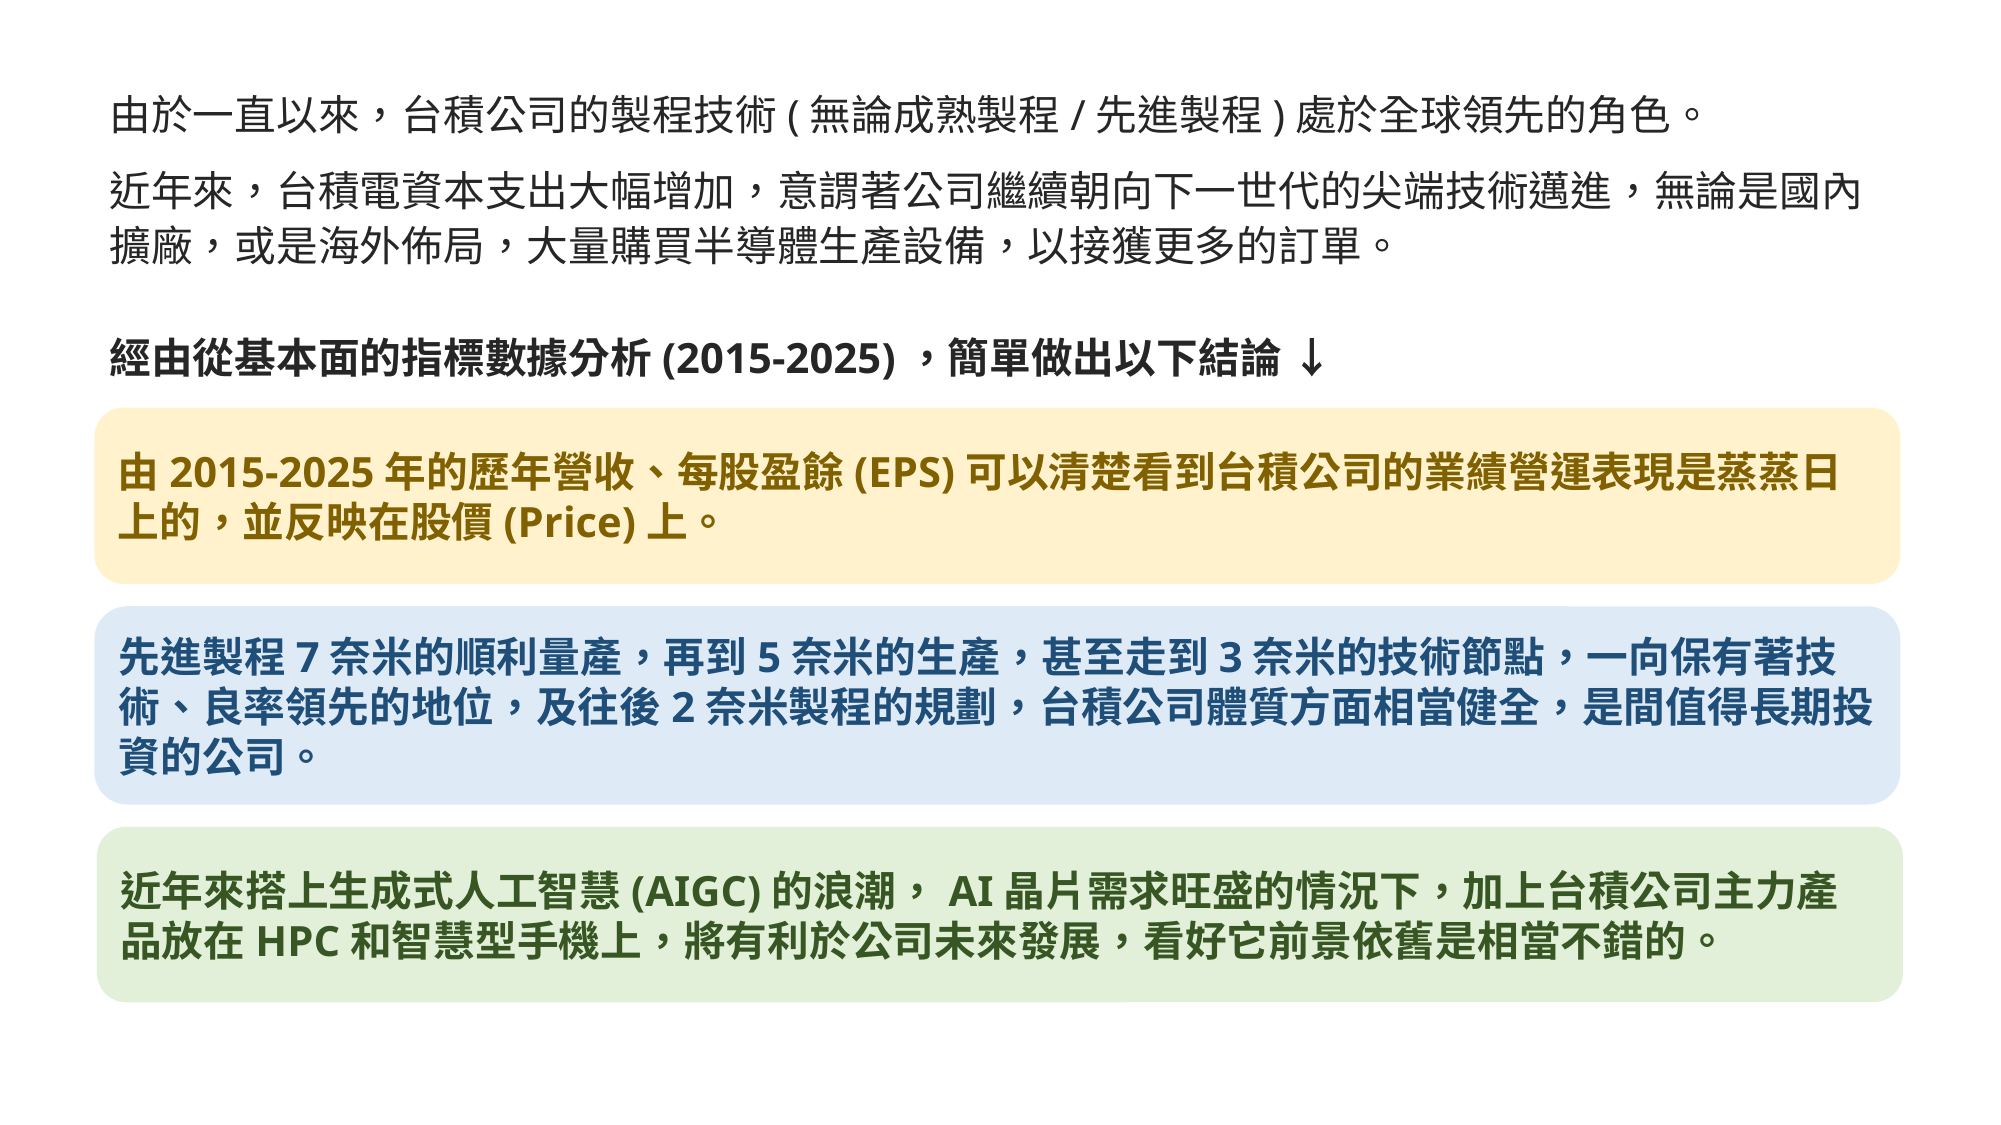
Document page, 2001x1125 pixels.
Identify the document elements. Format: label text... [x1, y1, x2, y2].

text_box 由2015-2025年的歷年營收、每股盈餘(EPS)可以清楚看到台積公司的業績營運表現是蒸蒸日上的，並反映在股價(Price)上。 [93, 406, 1902, 585]
text_box 近年來搭上生成式人工智慧(AIGC)的浪潮，AI晶片需求旺盛的情況下，加上台積公司主力產品放在HPC和智慧型手機上，將有利於公司未來發展，看好它前景依舊是相當不錯的。 [95, 825, 1904, 1004]
text_box 由於一直以來，台積公司的製程技術(無論成熟製程/先進製程)處於全球領先的角色。 近年來，台積電資本支出大幅增加，意謂著公司繼續朝向下一世代的尖端技術邁進，無論是國內擴廠，或是海外佈局，大量購買半導體生產設備，以接獲更多的訂單。 [94, 76, 1901, 378]
text_box 先進製程7奈米的順利量產，再到5奈米的生產，甚至走到3奈米的技術節點，一向保有著技術、良率領先的地位，及往後2奈米製程的規劃，台積公司體質方面相當健全，是間值得長期投資的公司。 [93, 605, 1902, 806]
text_box 經由從基本面的指標數據分析(2015-2025)，簡單做出以下結論 ↓ [94, 319, 1871, 401]
